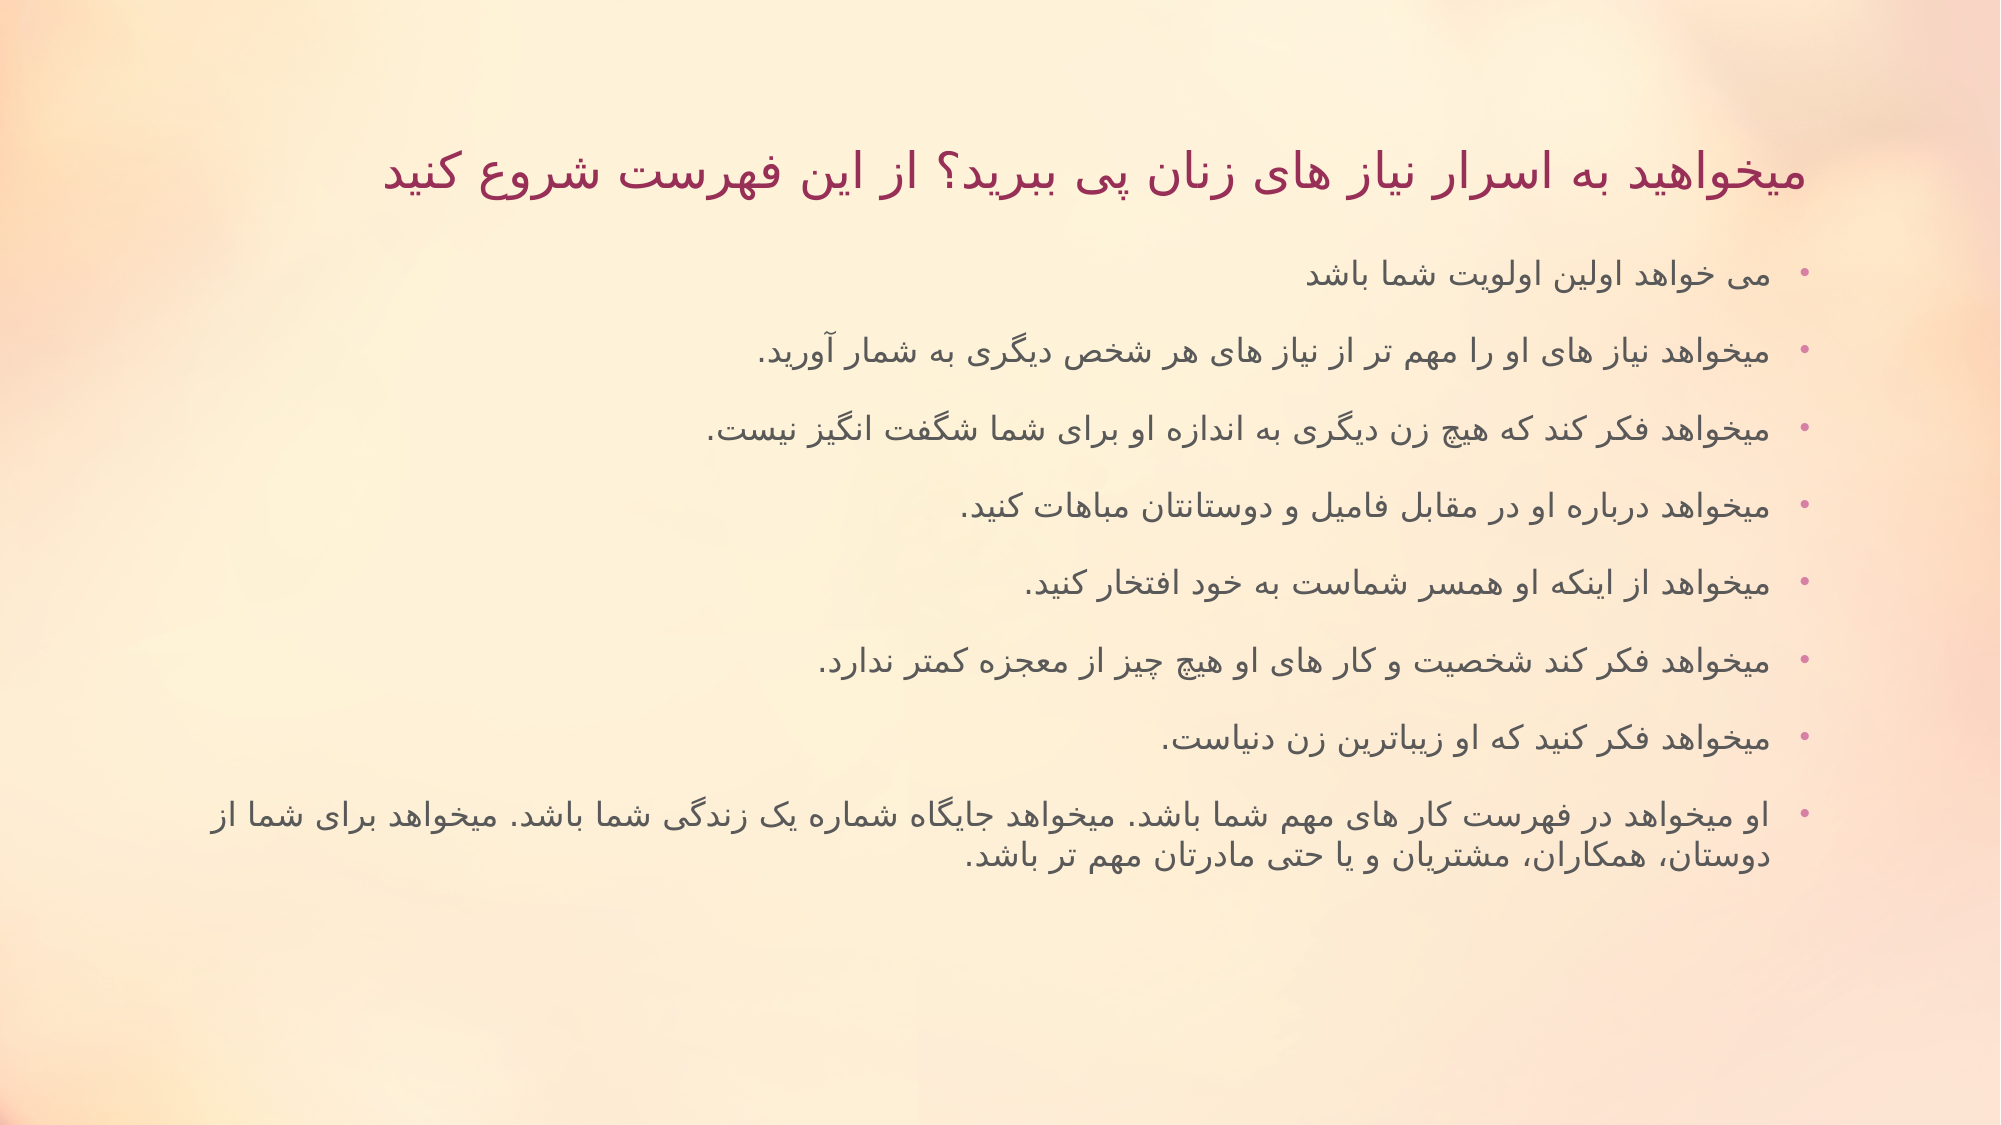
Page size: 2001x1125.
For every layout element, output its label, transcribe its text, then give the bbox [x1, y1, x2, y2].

list می خواهد اولین اولویت شما باشد میخواهد نیاز های او را مهم تر از نیاز های هر شخص دیگری به شمار آورید. میخواهد فکر کند که هیچ زن دیگری به اندازه او برای شما شگفت انگیز نیست. میخواهد درباره او در مقابل فامیل و دوستانتان مباهات کنید. میخواهد از اینکه او همسر شماست به خود افتخار کنید. میخواهد فکر کند شخصیت و کار های او هیچ چیز از معجزه کمتر ندارد. میخواهد فکر کنید که او زیباترین زن دنیاست. او میخواهد در فهرست کار های مهم شما باشد. میخواهد جایگاه شماره یک زندگی شما باشد. میخواهد برای شما از دوستان، همکاران، مشتریان و یا حتی مادرتان مهم تر باشد. [174, 244, 1825, 1013]
title میخواهید به اسرار نیاز های زنان پی ببرید؟ از این فهرست شروع کنید [174, 75, 1825, 244]
picture [0, 0, 2001, 1125]
